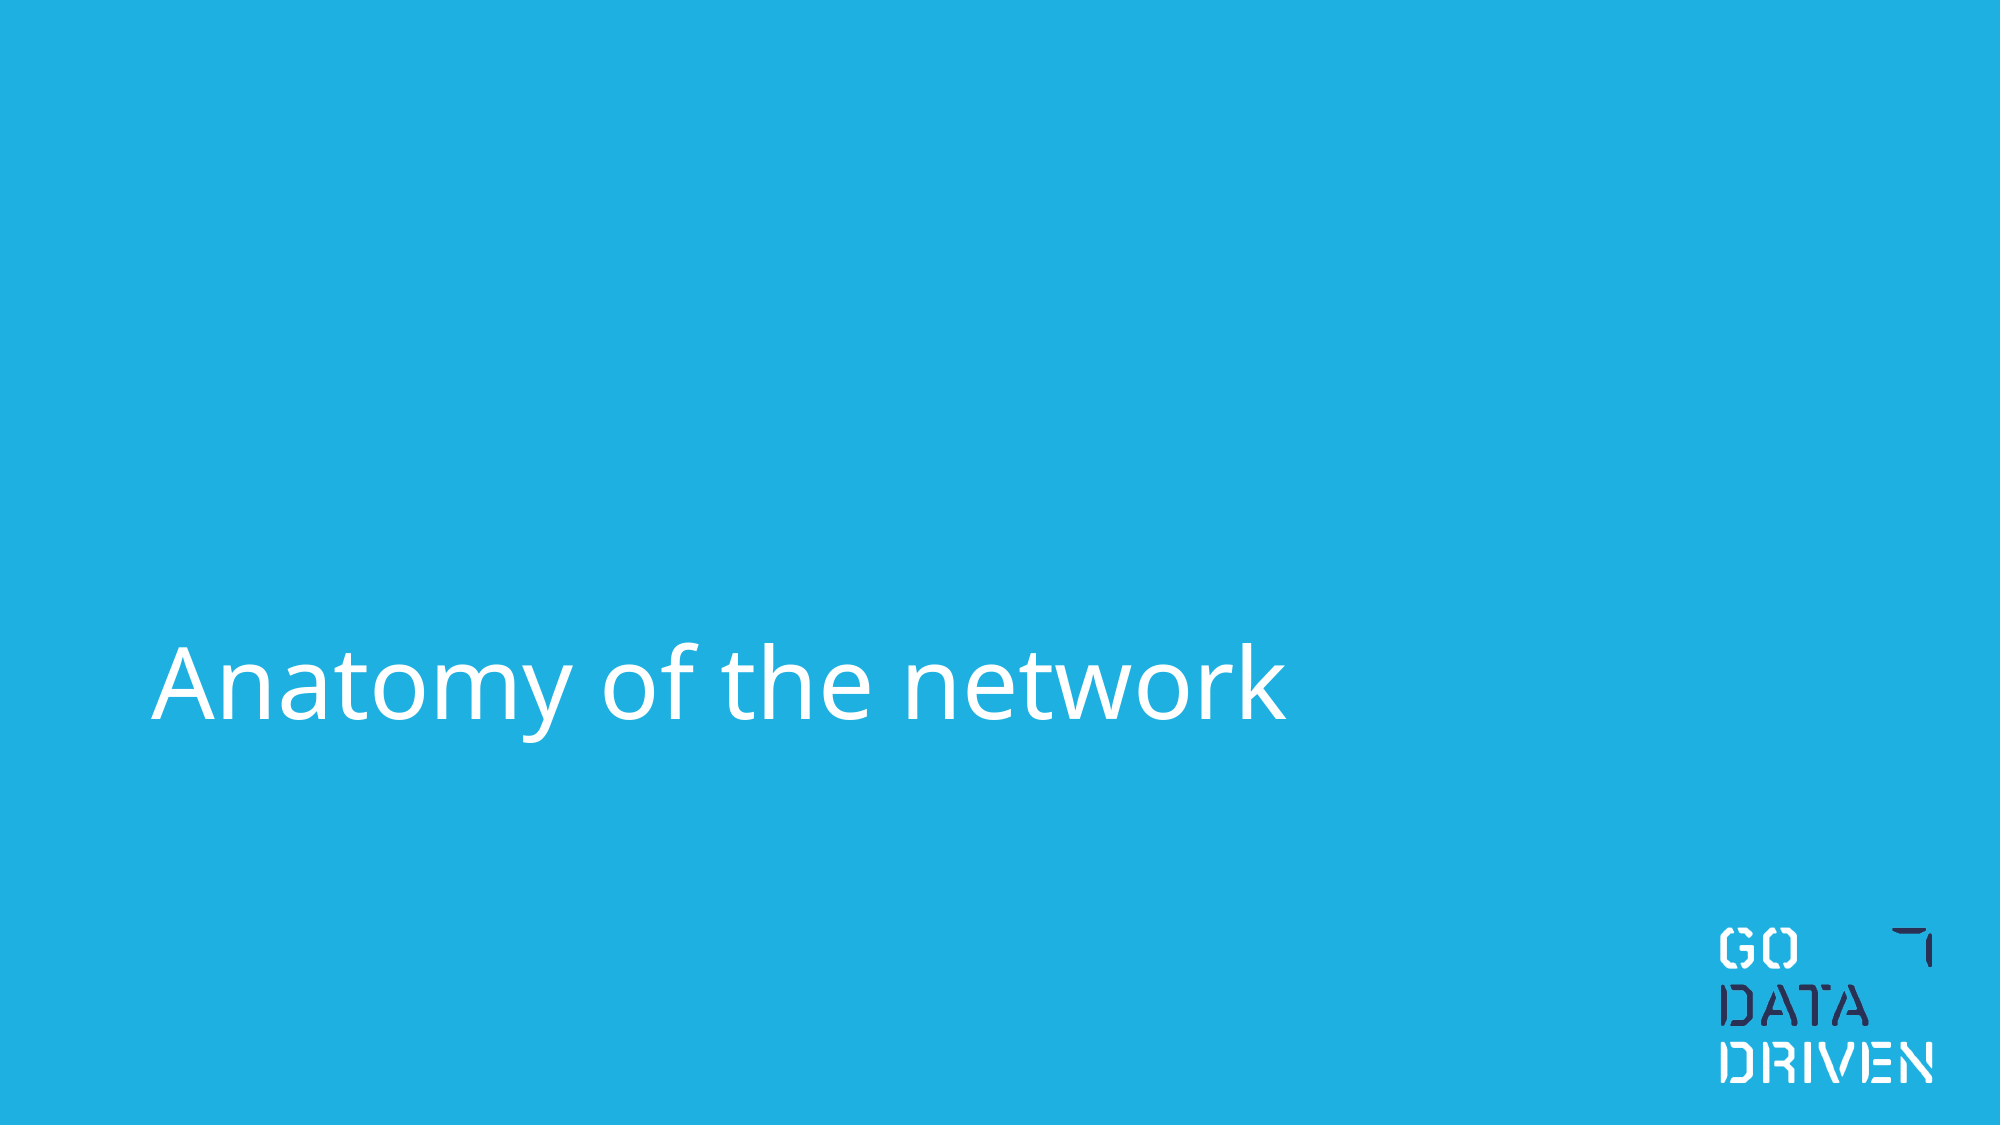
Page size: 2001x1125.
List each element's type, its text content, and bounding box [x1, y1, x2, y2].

title Anatomy of the network [136, 280, 1862, 749]
picture [1709, 916, 1943, 1094]
